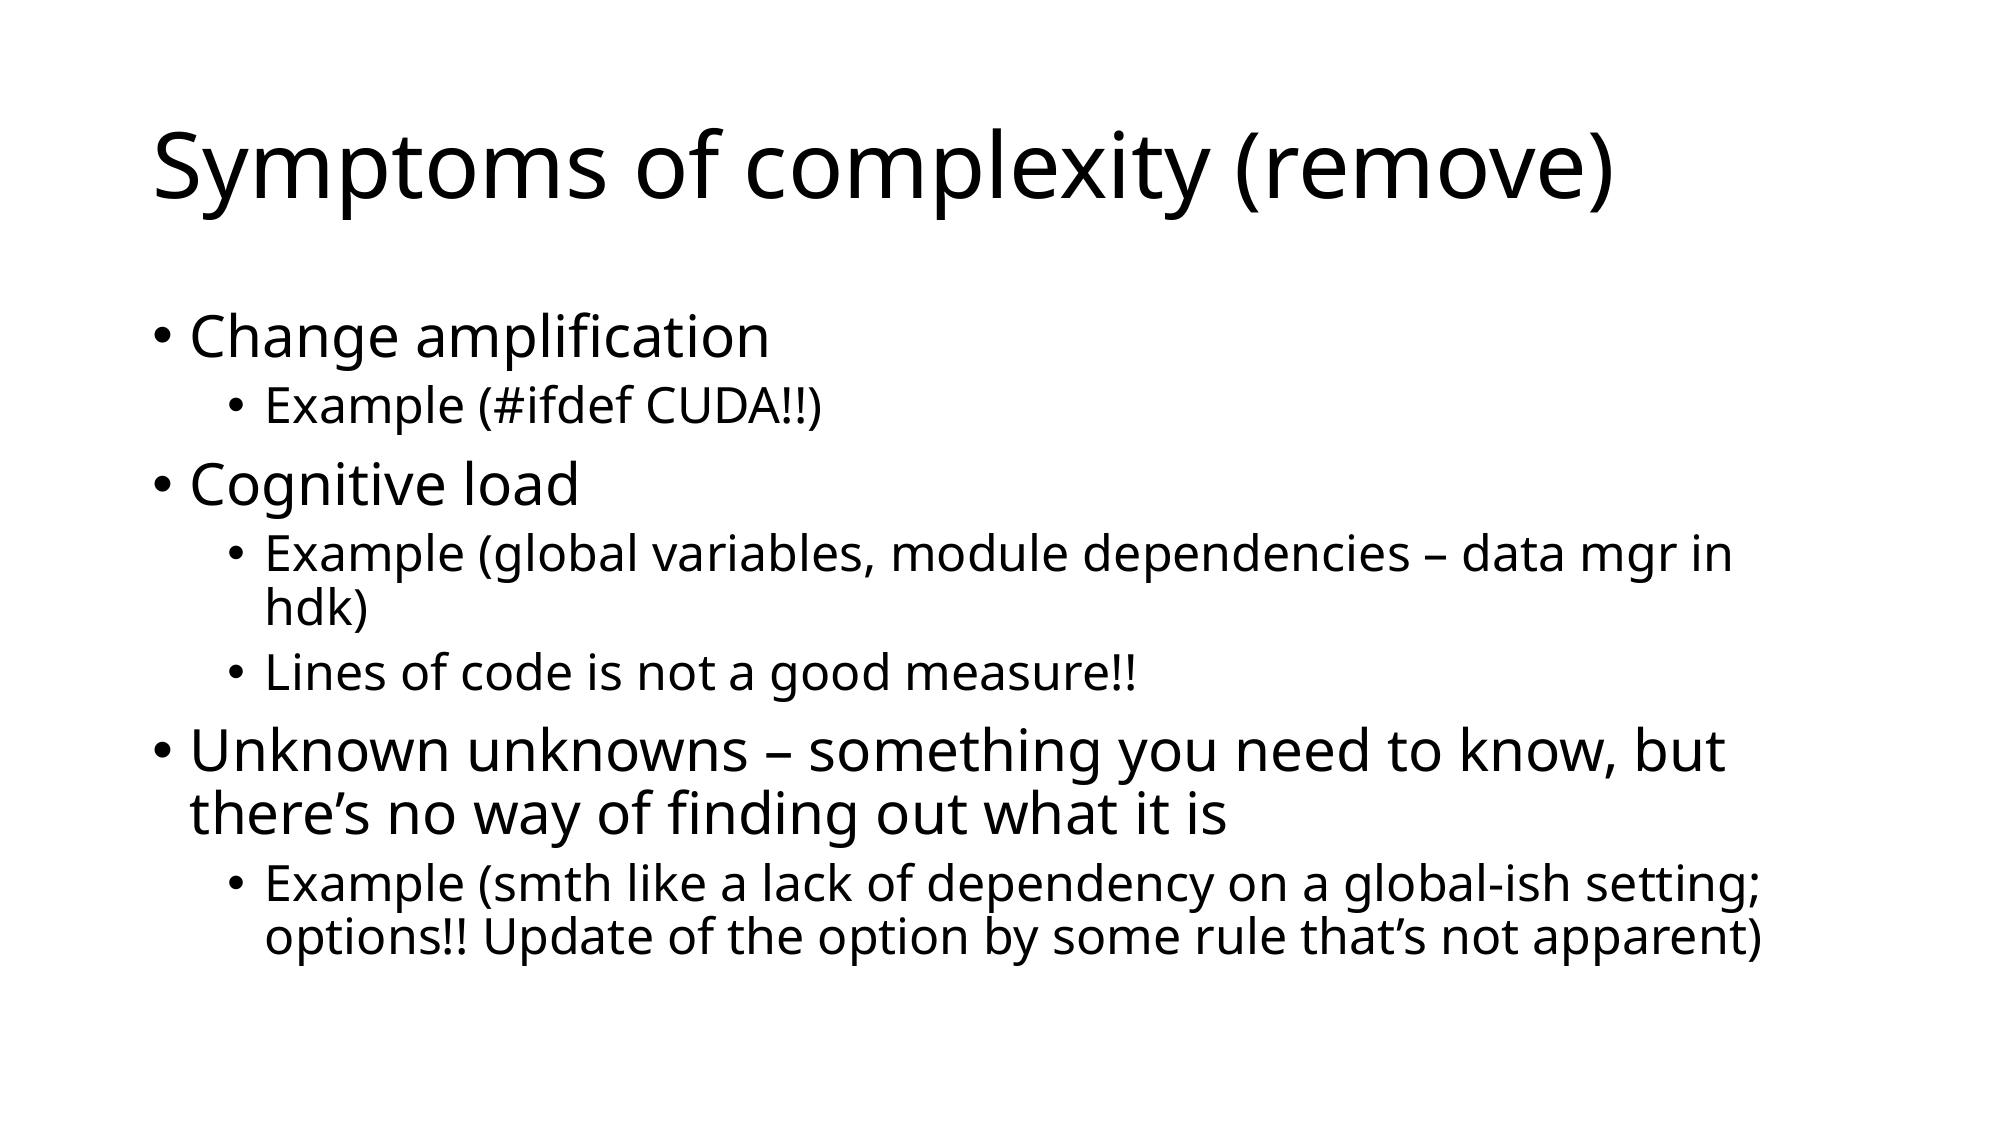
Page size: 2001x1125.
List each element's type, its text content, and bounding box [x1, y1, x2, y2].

title Symptoms of complexity (remove) [137, 59, 1863, 278]
list Change amplification Example (#ifdef CUDA!!) Cognitive load Example (global variables, module dependencies – data mgr in hdk) Lines of code is not a good measure!! Unknown unknowns – something you need to know, but there’s no way of finding out what it is Example (smth like a lack of dependency on a global-ish setting; options!! Update of the option by some rule that’s not apparent) [137, 299, 1863, 1014]
